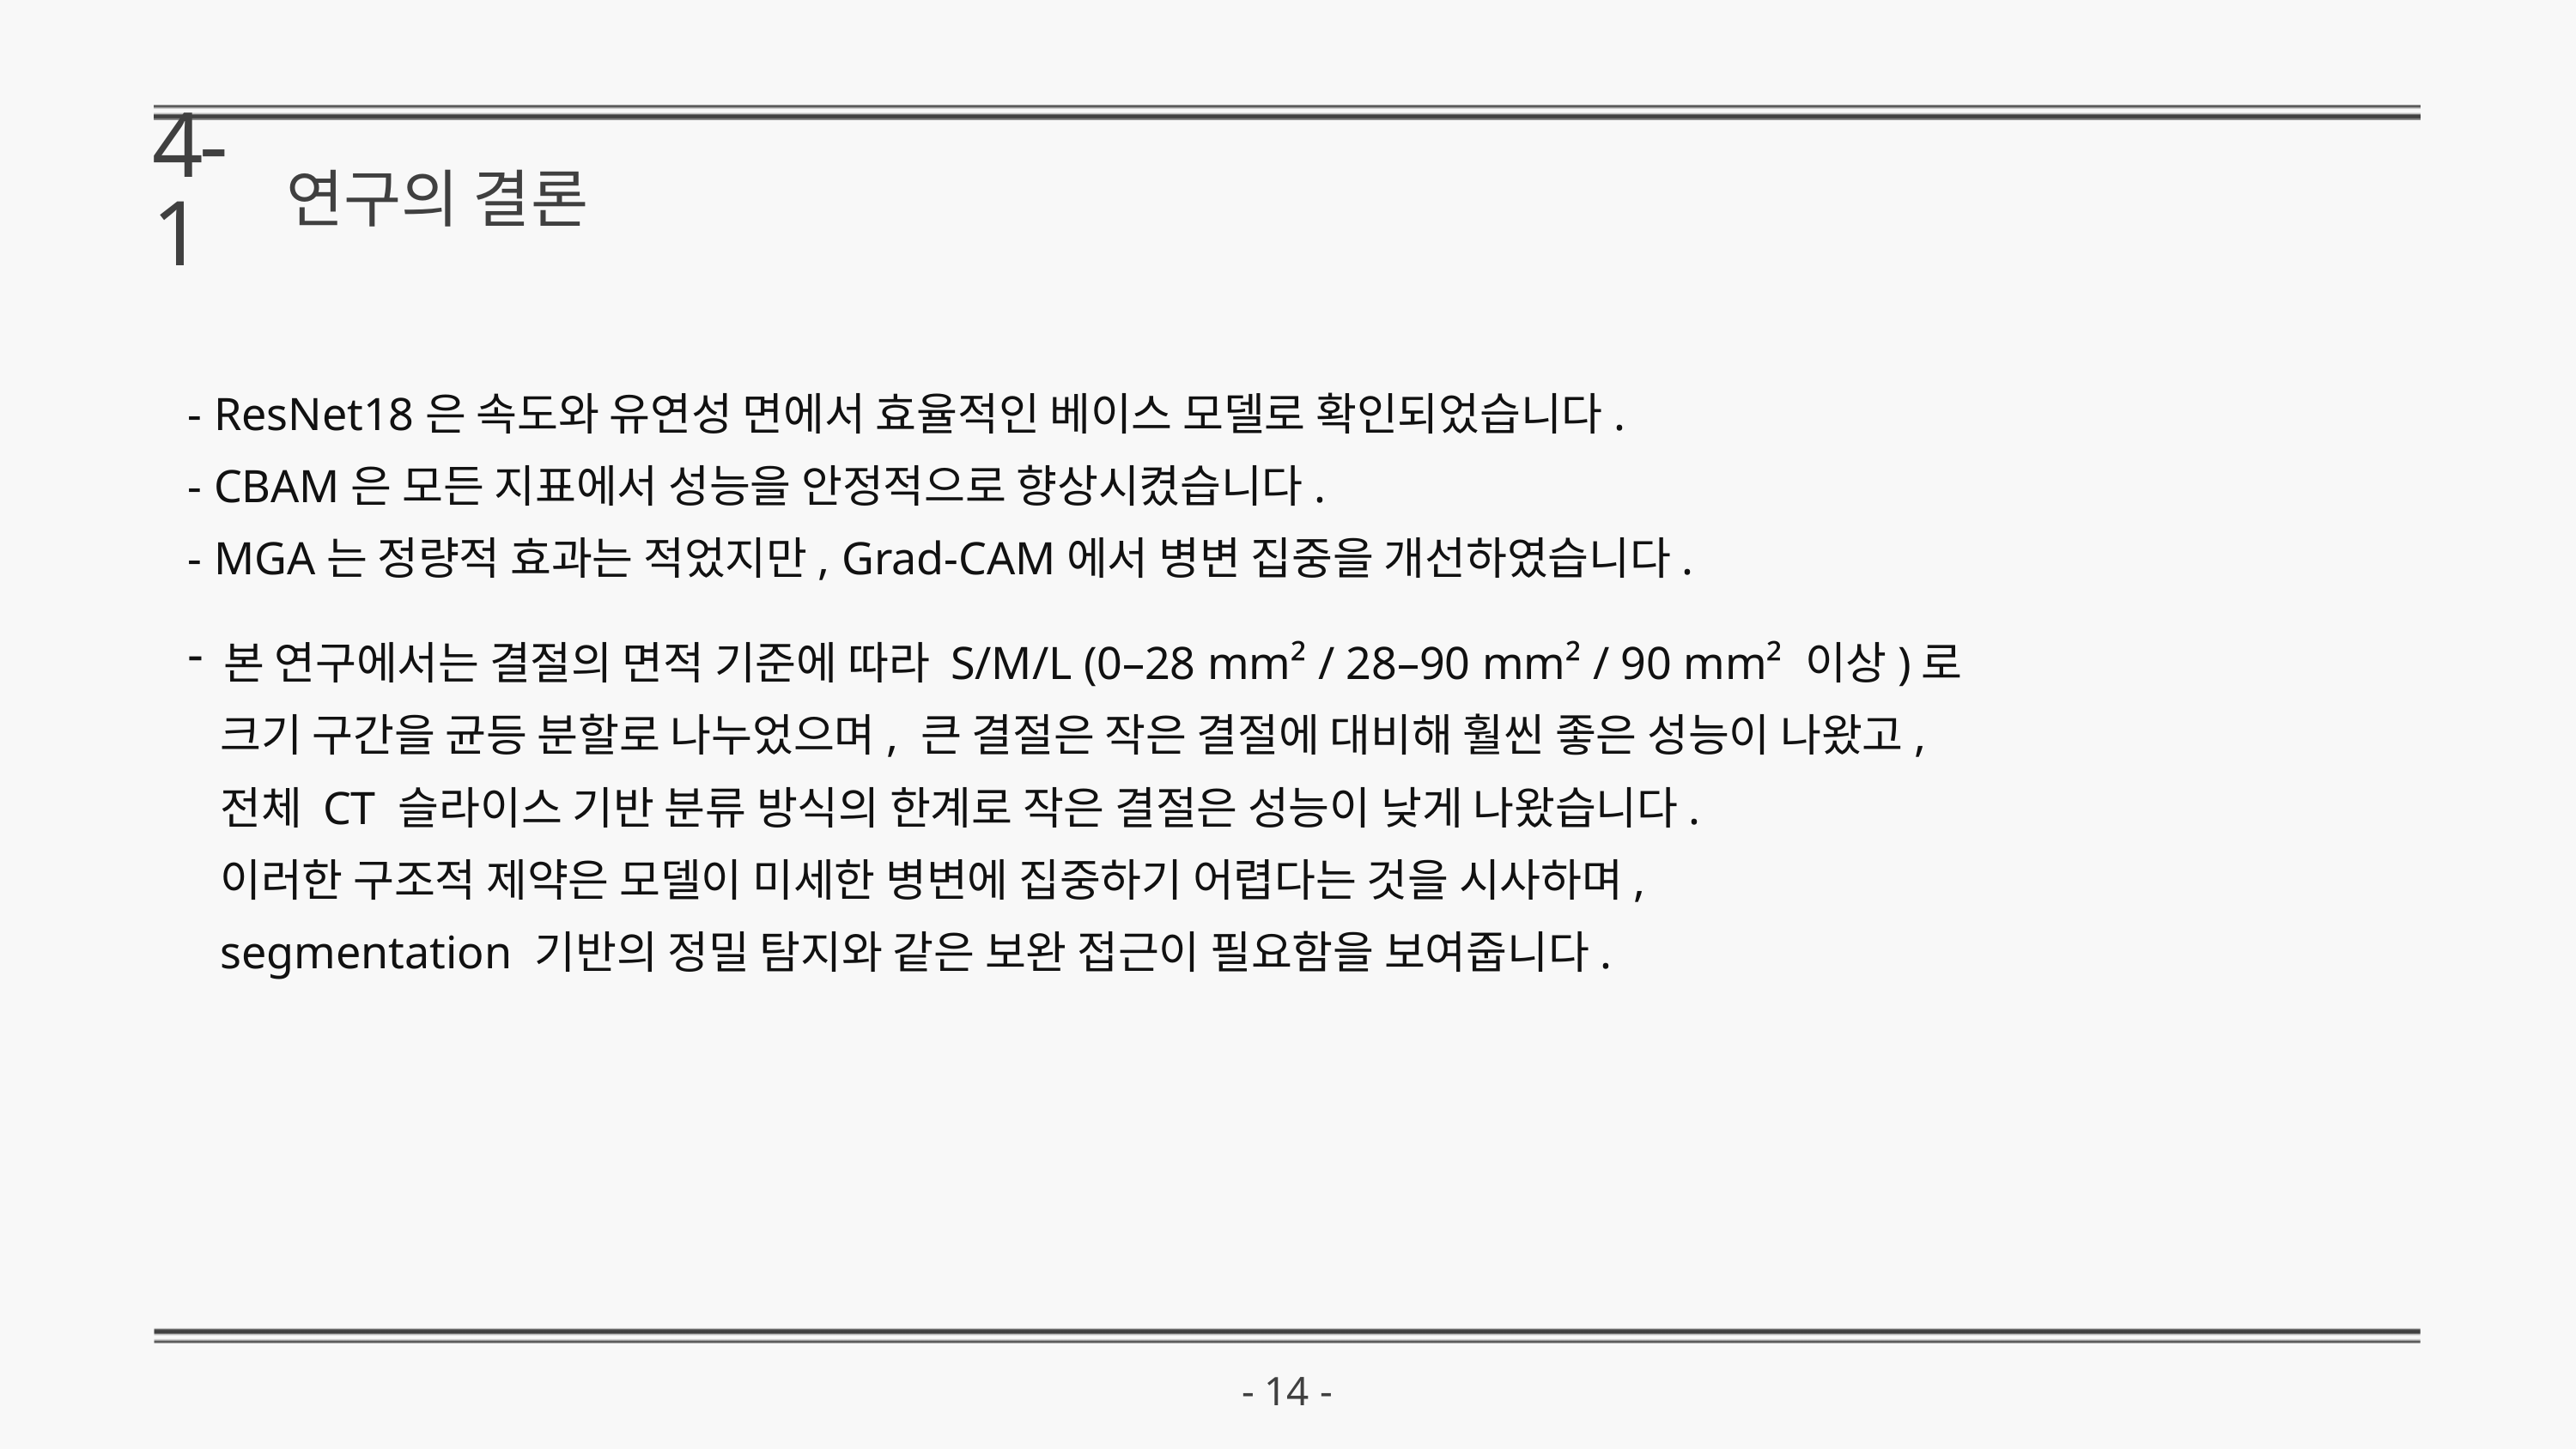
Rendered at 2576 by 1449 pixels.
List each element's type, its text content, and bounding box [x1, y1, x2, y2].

text_box 연구의 결론 [286, 161, 1242, 237]
text_box - ResNet18은 속도와 유연성 면에서 효율적인 베이스 모델로 확인되었습니다. - CBAM은 모든 지표에서 성능을 안정적으로 향상시켰습니다. - MGA는 정량적 효과는 적었지만, Grad-CAM에서 병변 집중을 개선하였습니다. 본 연구에서는 결절의 면적 기준에 따라 S/M/L (0–28 mm² / 28–90 mm² / 90 mm² 이상)로 크기 구간을 균등 분할로 나누었으며, 큰 결절은 작은 결절에 대비해 훨씬 좋은 성능이 나왔고, 전체 CT 슬라이스 기반 분류 방식의 한계로 작은 결절은 성능이 낮게 나왔습니다. 이러한 구조적 제약은 모델이 미세한 병변에 집중하기 어렵다는 것을 시사하며, segmentation 기반의 정밀 탐지와 같은 보완 접근이 필요함을 보여줍니다. [155, 360, 2421, 985]
picture [153, 105, 2421, 120]
picture [153, 1328, 2421, 1343]
text_box - 14 - [1075, 1367, 1499, 1415]
text_box 4-1 [152, 130, 274, 284]
